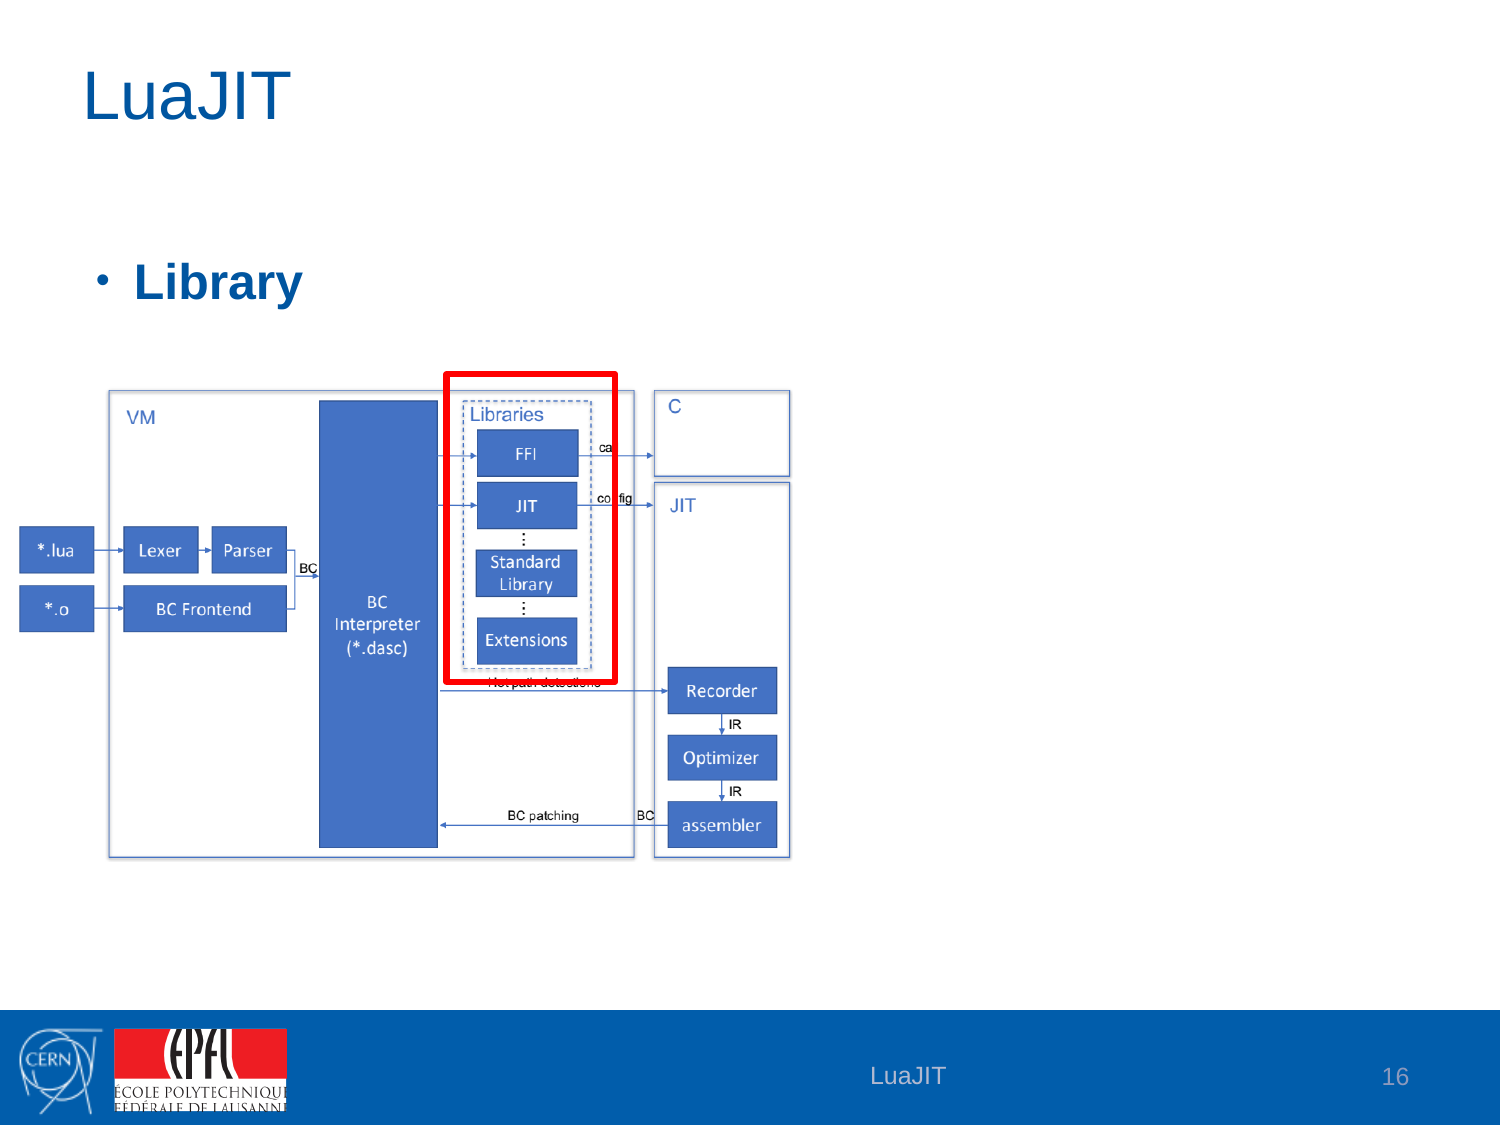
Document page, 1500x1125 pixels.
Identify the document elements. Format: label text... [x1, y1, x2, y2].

text_box [445, 373, 617, 378]
title LuaJIT [75, 38, 1425, 146]
picture [19, 386, 793, 863]
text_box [113, 1028, 288, 1112]
list Library [75, 181, 1425, 984]
footer LuaJIT [507, 1044, 1310, 1104]
slide_number 16 [1342, 1045, 1425, 1105]
